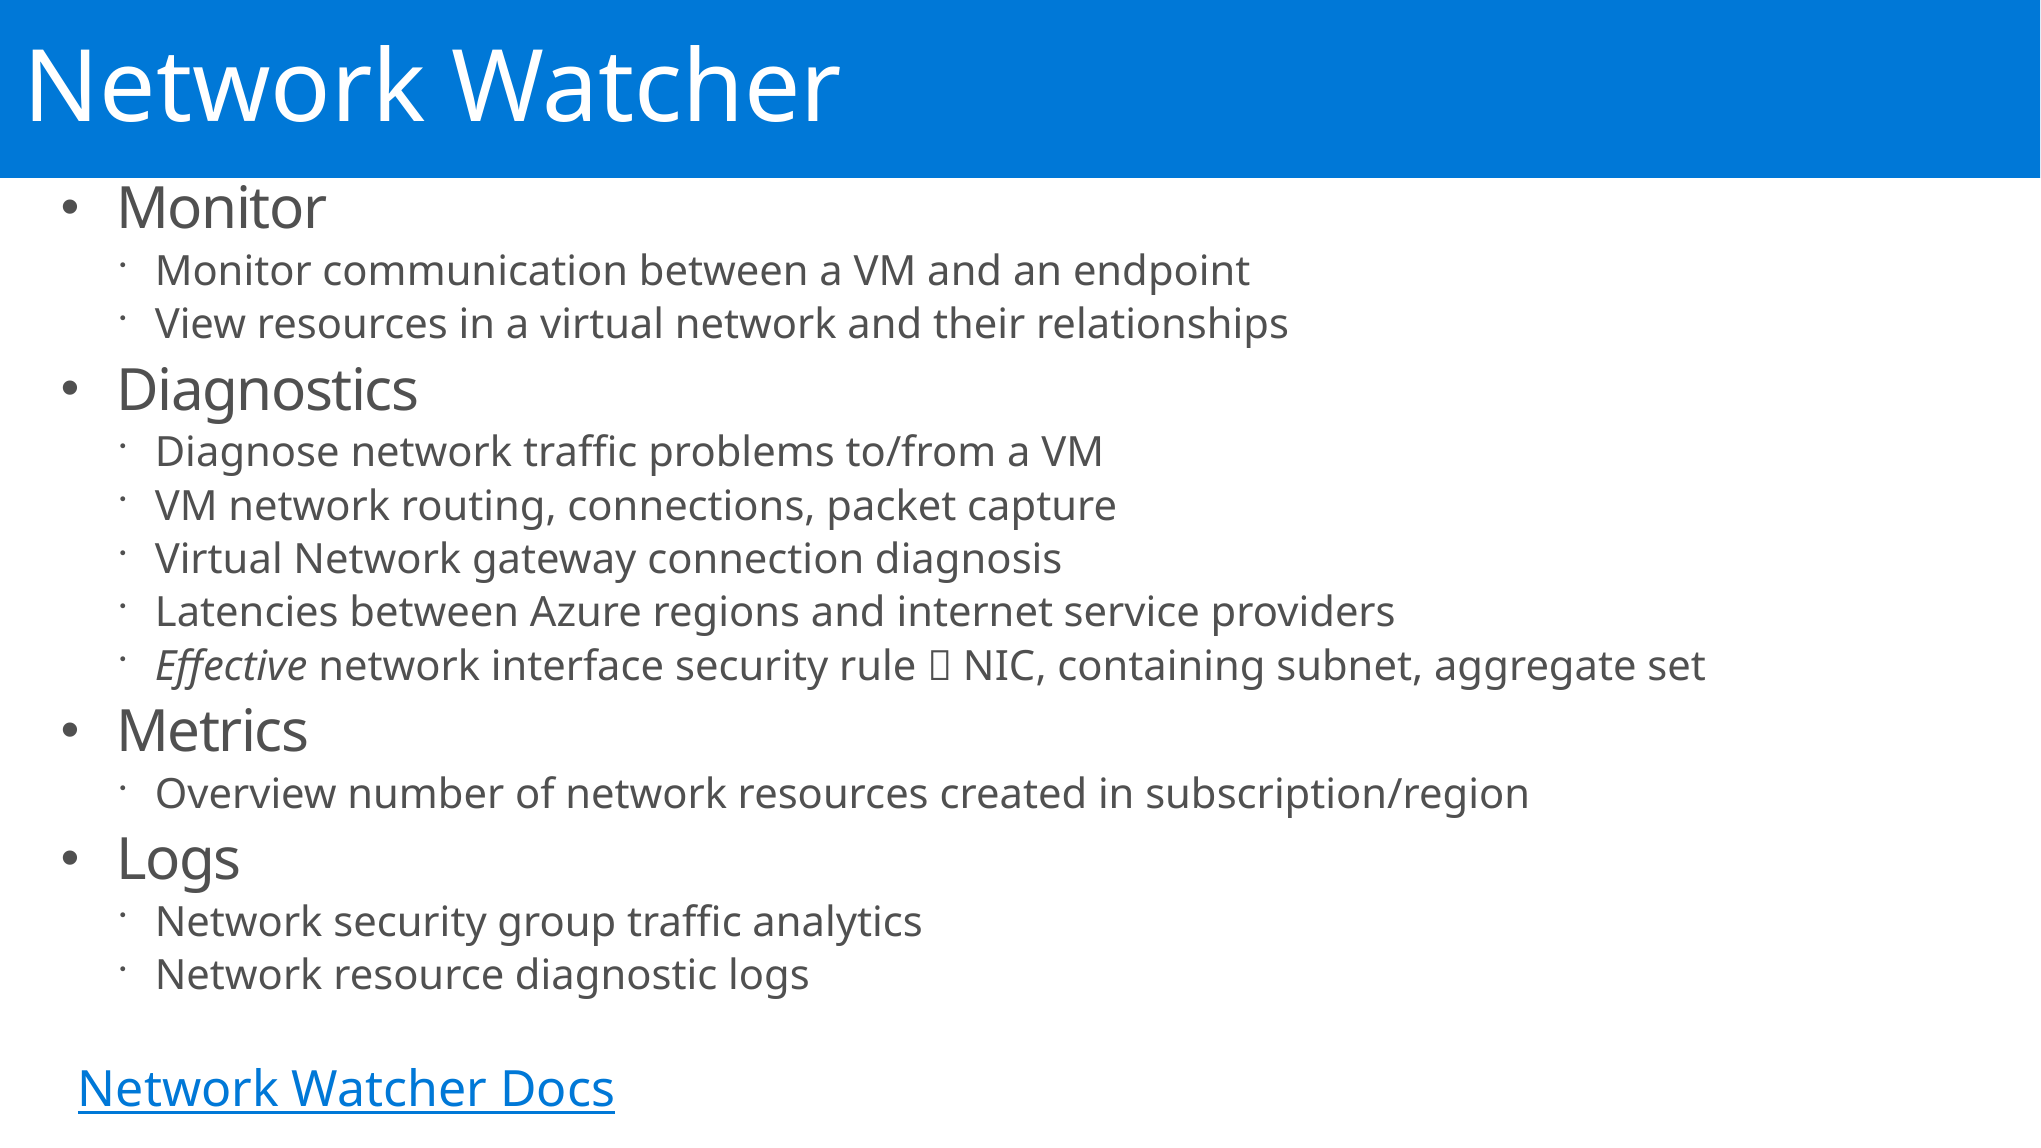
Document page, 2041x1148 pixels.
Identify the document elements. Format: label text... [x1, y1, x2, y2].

text_box Network Watcher Docs [47, 1033, 646, 1144]
text_box Monitor Monitor communication between a VM and an endpoint View resources in a virtual network and their relationships Diagnostics Diagnose network traffic problems to/from a VM VM network routing, connections, packet capture Virtual Network gateway connection diagnosis Latencies between Azure regions and internet service providers Effective network interface security rule  NIC, containing subnet, aggregate set Metrics Overview number of network resources created in subscription/region Logs Network security group traffic analytics Network resource diagnostic logs [60, 178, 1781, 999]
title Network Watcher [0, 0, 2041, 178]
